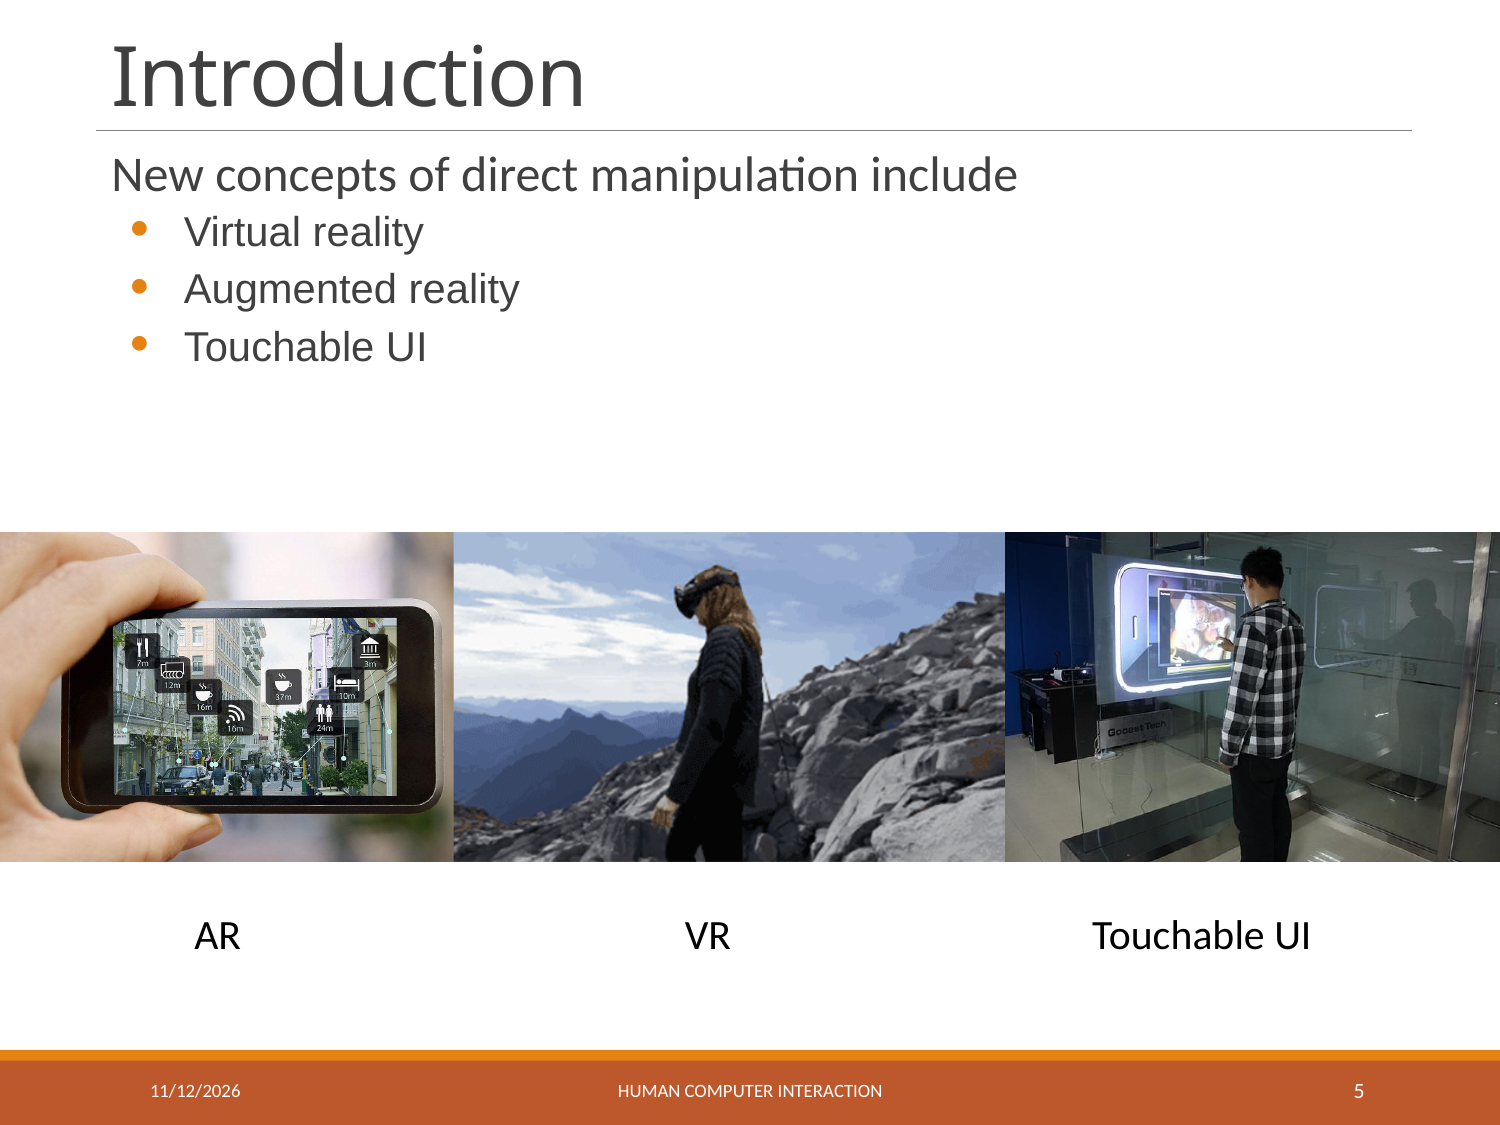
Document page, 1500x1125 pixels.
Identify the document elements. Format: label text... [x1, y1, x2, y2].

list New concepts of direct manipulation include Virtual reality Augmented reality Touchable UI [96, 140, 1413, 528]
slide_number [135, 1059, 440, 1120]
text_box VR [624, 900, 791, 965]
list New concepts of direct manipulation include Virtual reality Augmented reality Touchable UI [96, 870, 1413, 1034]
title Introduction [96, 19, 1413, 131]
text_box Touchable UI [1074, 900, 1329, 965]
picture [0, 531, 1500, 862]
footer Human Computer Interaction [453, 1059, 1047, 1120]
text_box AR [134, 900, 301, 965]
slide_number 5 [1218, 1059, 1380, 1120]
